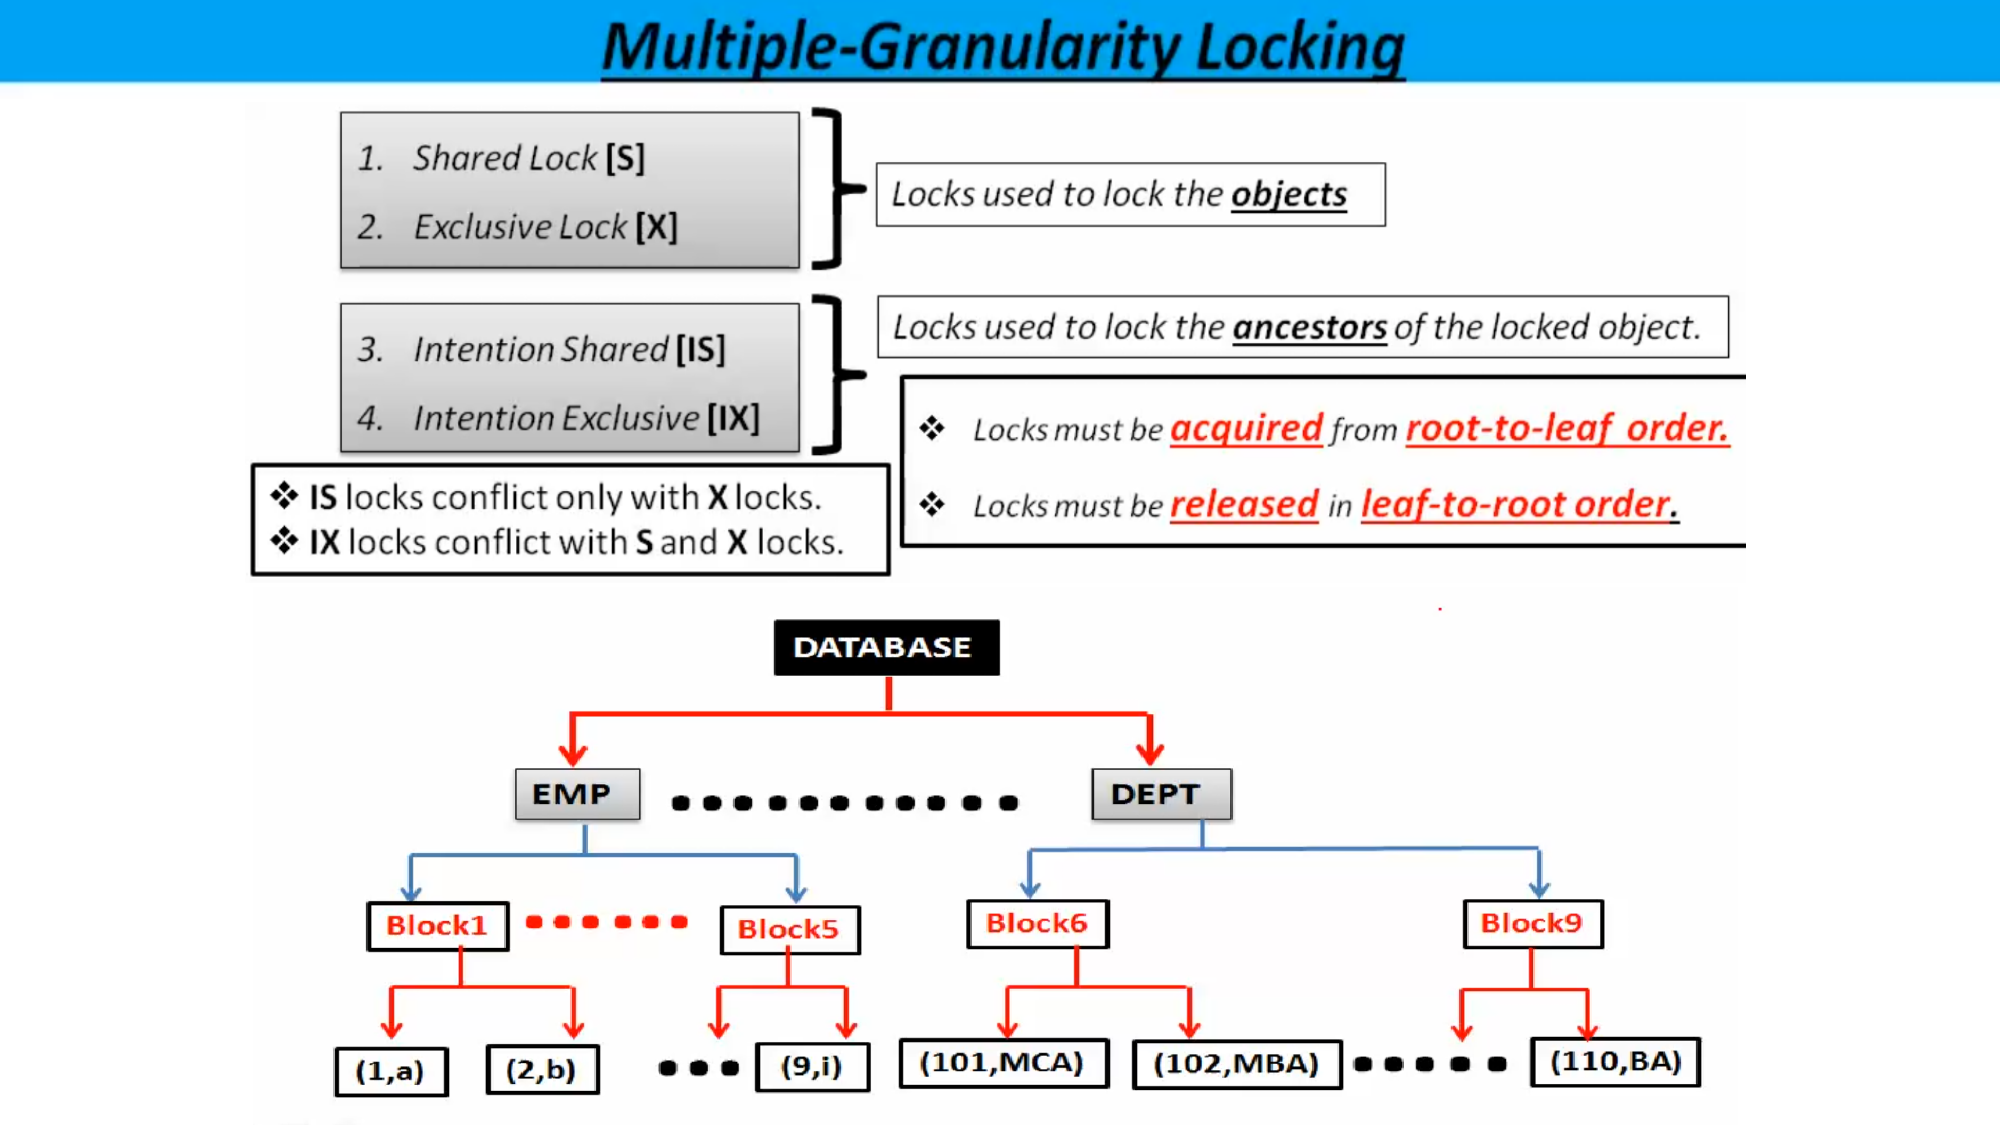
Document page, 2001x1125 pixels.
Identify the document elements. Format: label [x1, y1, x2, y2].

picture [253, 587, 1738, 1125]
picture [245, 102, 1746, 583]
list [0, 0, 2000, 99]
